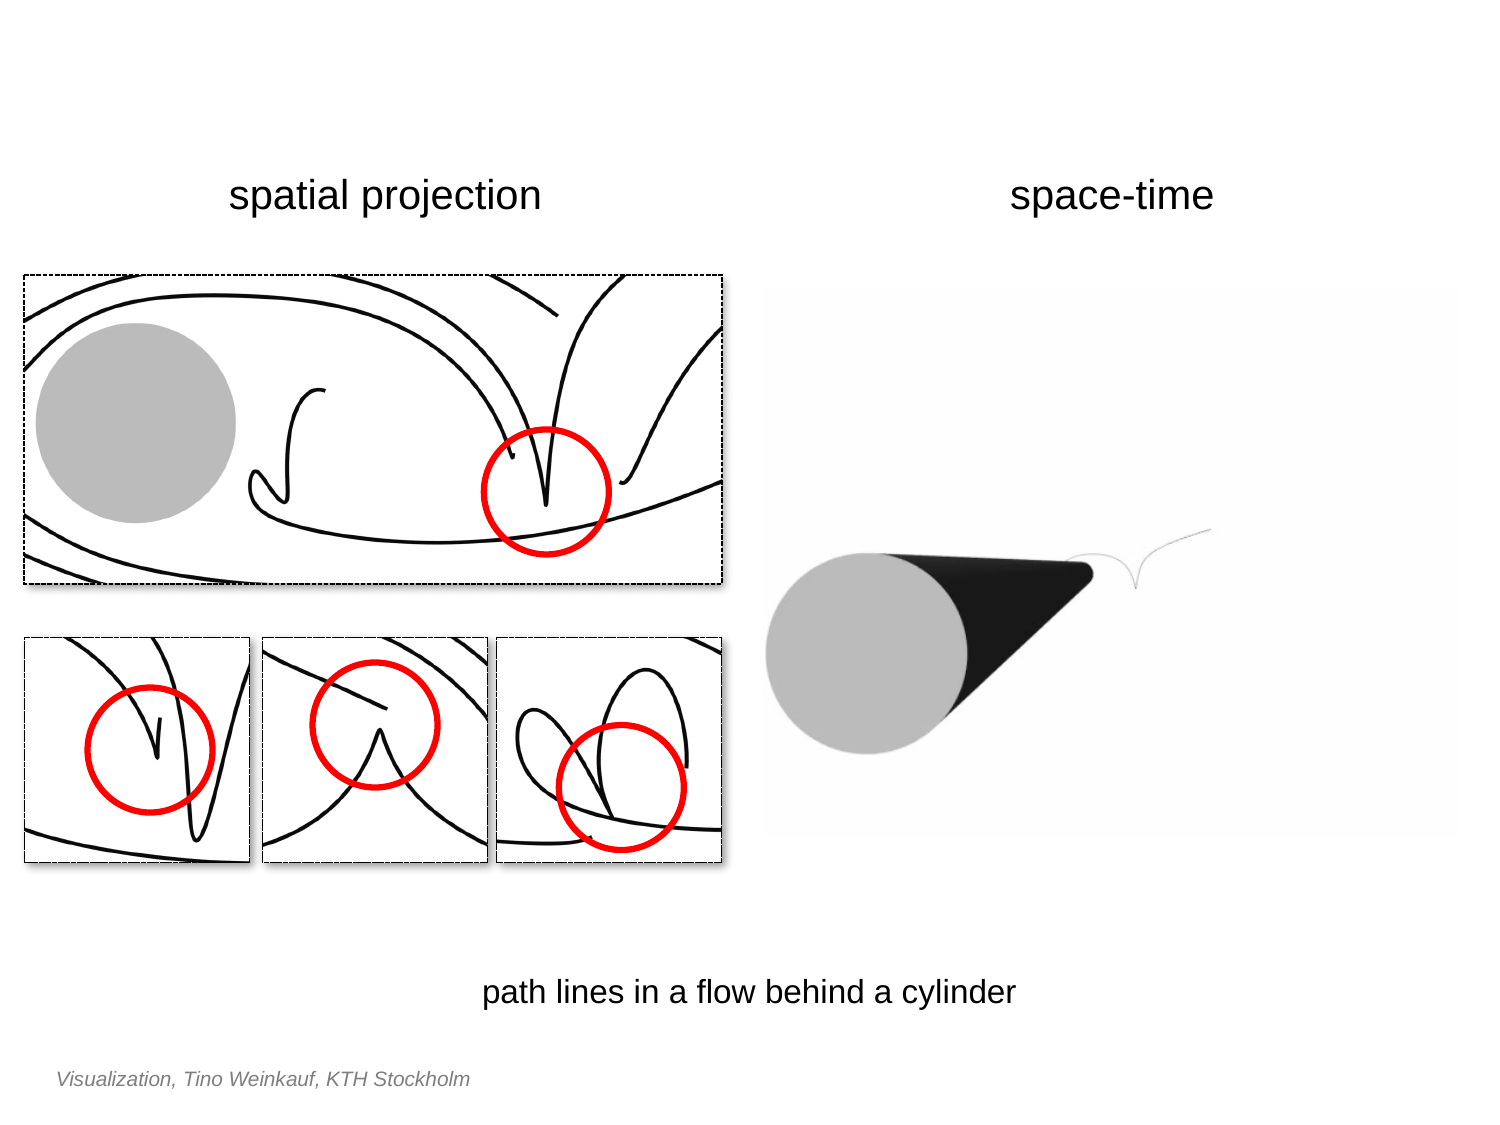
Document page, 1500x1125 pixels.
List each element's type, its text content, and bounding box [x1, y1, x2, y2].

picture [24, 637, 251, 863]
text_box path lines in a flow behind a cylinder [467, 962, 1033, 1018]
text_box spatial projection [213, 160, 558, 225]
picture [496, 637, 722, 863]
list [24, 275, 722, 584]
picture [262, 637, 488, 863]
text_box space-time [995, 160, 1230, 225]
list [762, 287, 1460, 838]
